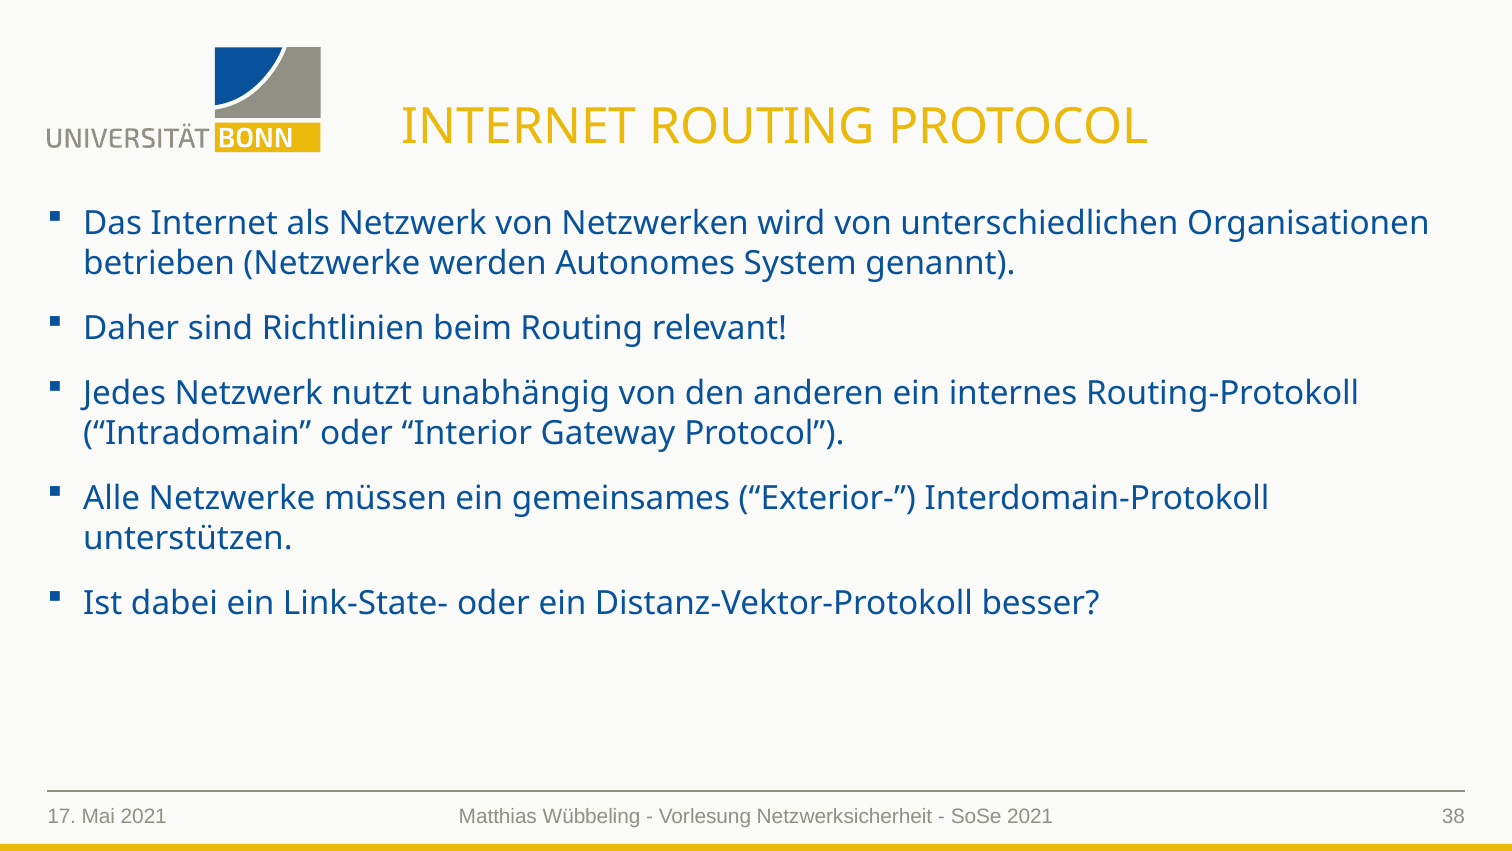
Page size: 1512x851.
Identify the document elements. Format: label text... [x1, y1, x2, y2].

slide_number 17. Mai 2021 [47, 791, 189, 839]
title Internet Routing Protocol [401, 47, 1465, 154]
list Das Internet als Netzwerk von Netzwerken wird von unterschiedlichen Organisationen betrieben (Netzwerke werden Autonomes System genannt). Daher sind Richtlinien beim Routing relevant! Jedes Netzwerk nutzt unabhängig von den anderen ein internes Routing-Protokoll (“Intradomain” oder “Interior Gateway Protocol”). Alle Netzwerke müssen ein gemeinsames (“Exterior-”) Interdomain-Protokoll unterstützen. Ist dabei ein Link-State- oder ein Distanz-Vektor-Protokoll besser? [47, 200, 1465, 745]
slide_number 38 [1370, 791, 1465, 839]
footer Matthias Wübbeling - Vorlesung Netzwerksicherheit - SoSe 2021 [342, 791, 1170, 839]
